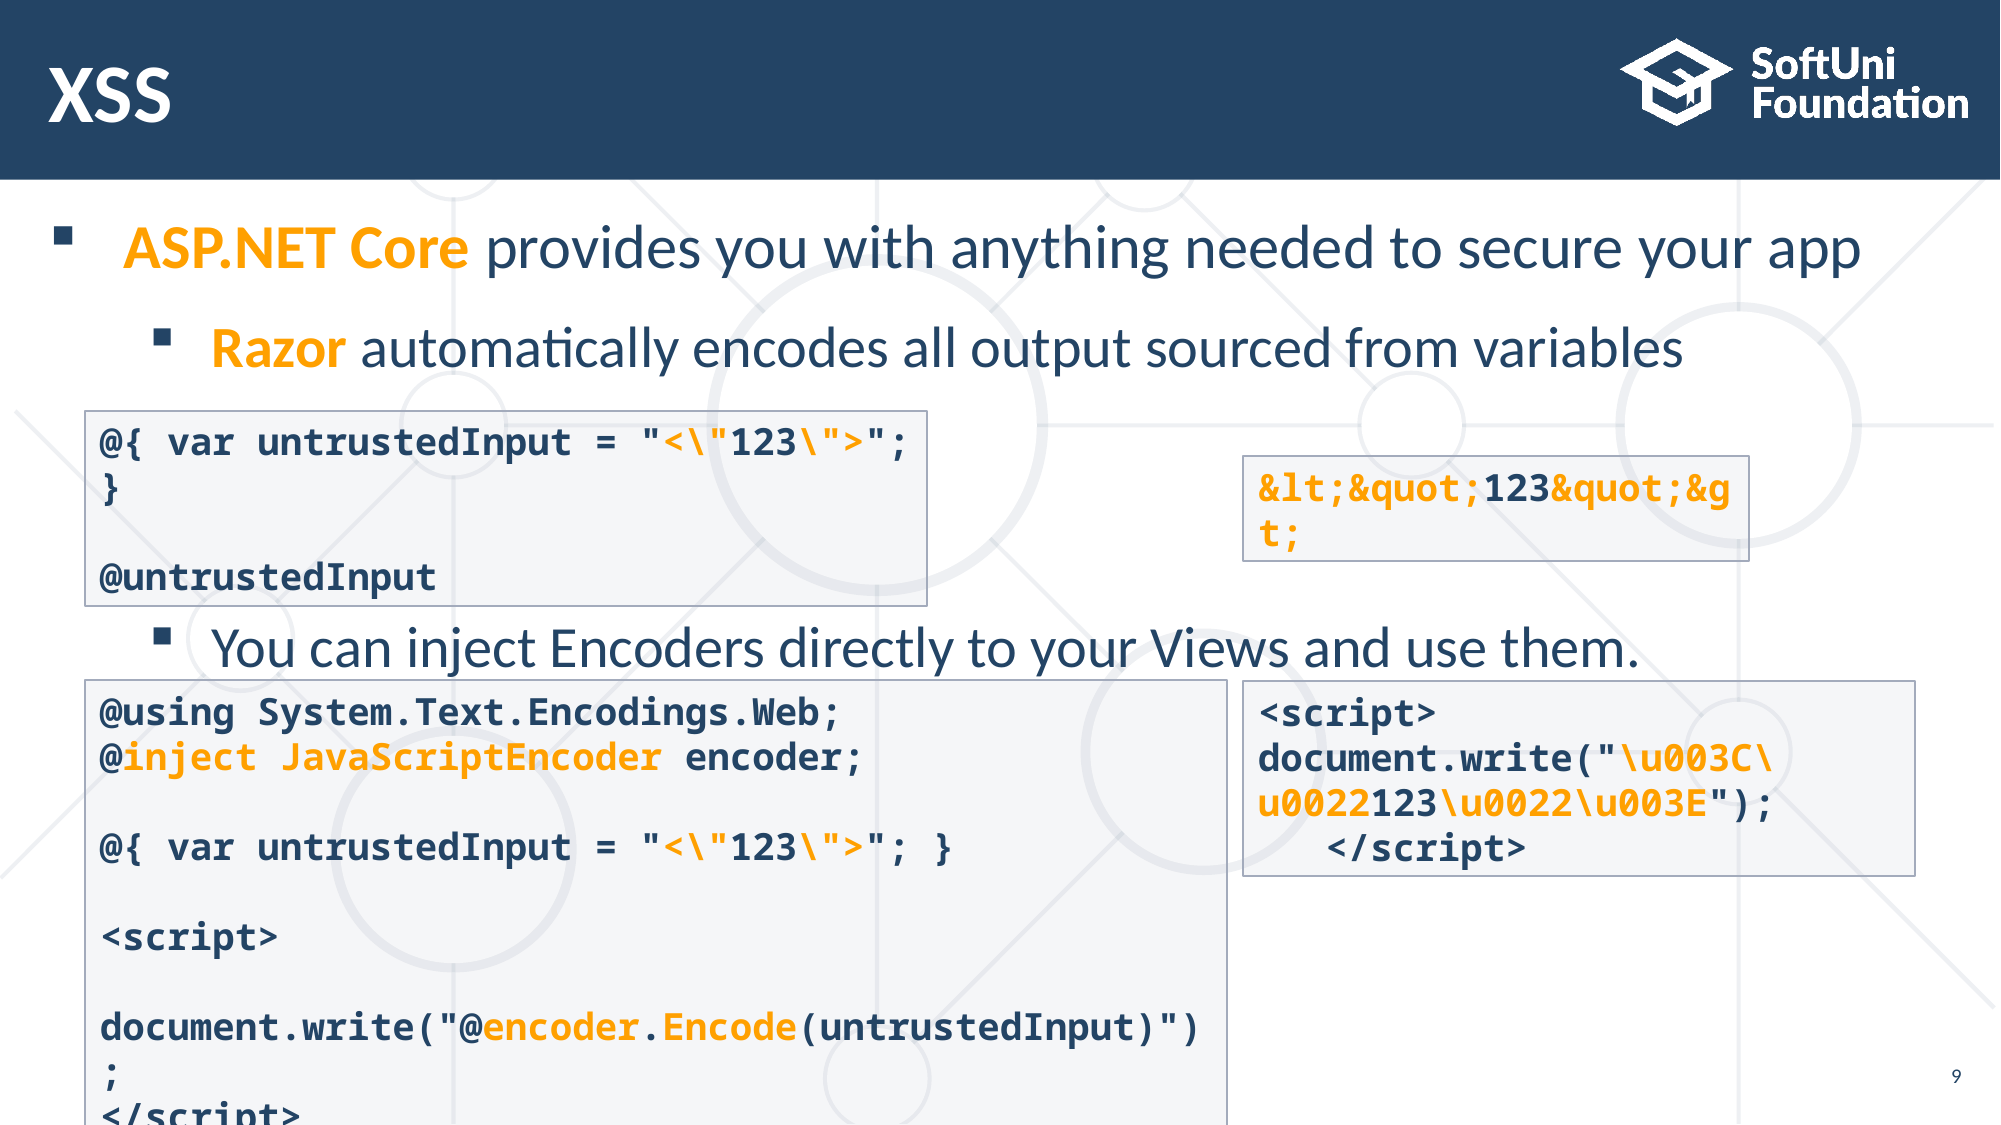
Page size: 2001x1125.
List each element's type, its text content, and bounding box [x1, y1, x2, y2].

picture [1619, 38, 1968, 126]
text_box <script> document.write("\u003C\u0022123\u0022\u003E"); </script> [1243, 681, 1915, 877]
slide_number 9 [1897, 1049, 1968, 1101]
title XSS [31, 16, 1591, 162]
text_box @{ var untrustedInput = "<\"123\">"; } @untrustedInput [85, 410, 928, 606]
text_box &lt;&quot;123&quot;&gt; [1243, 456, 1750, 562]
list ASP.NET Core provides you with anything needed to secure your app Razor automatically encodes all output sourced from variables You can inject Encoders directly to your Views and use them. [31, 196, 1970, 1050]
text_box @using System.Text.Encodings.Web; @inject JavaScriptEncoder encoder; @{ var untrustedInput = "<\"123\">"; } <script> document.write("@encoder.Encode(untrustedInput)"); </script> [85, 680, 1227, 1125]
